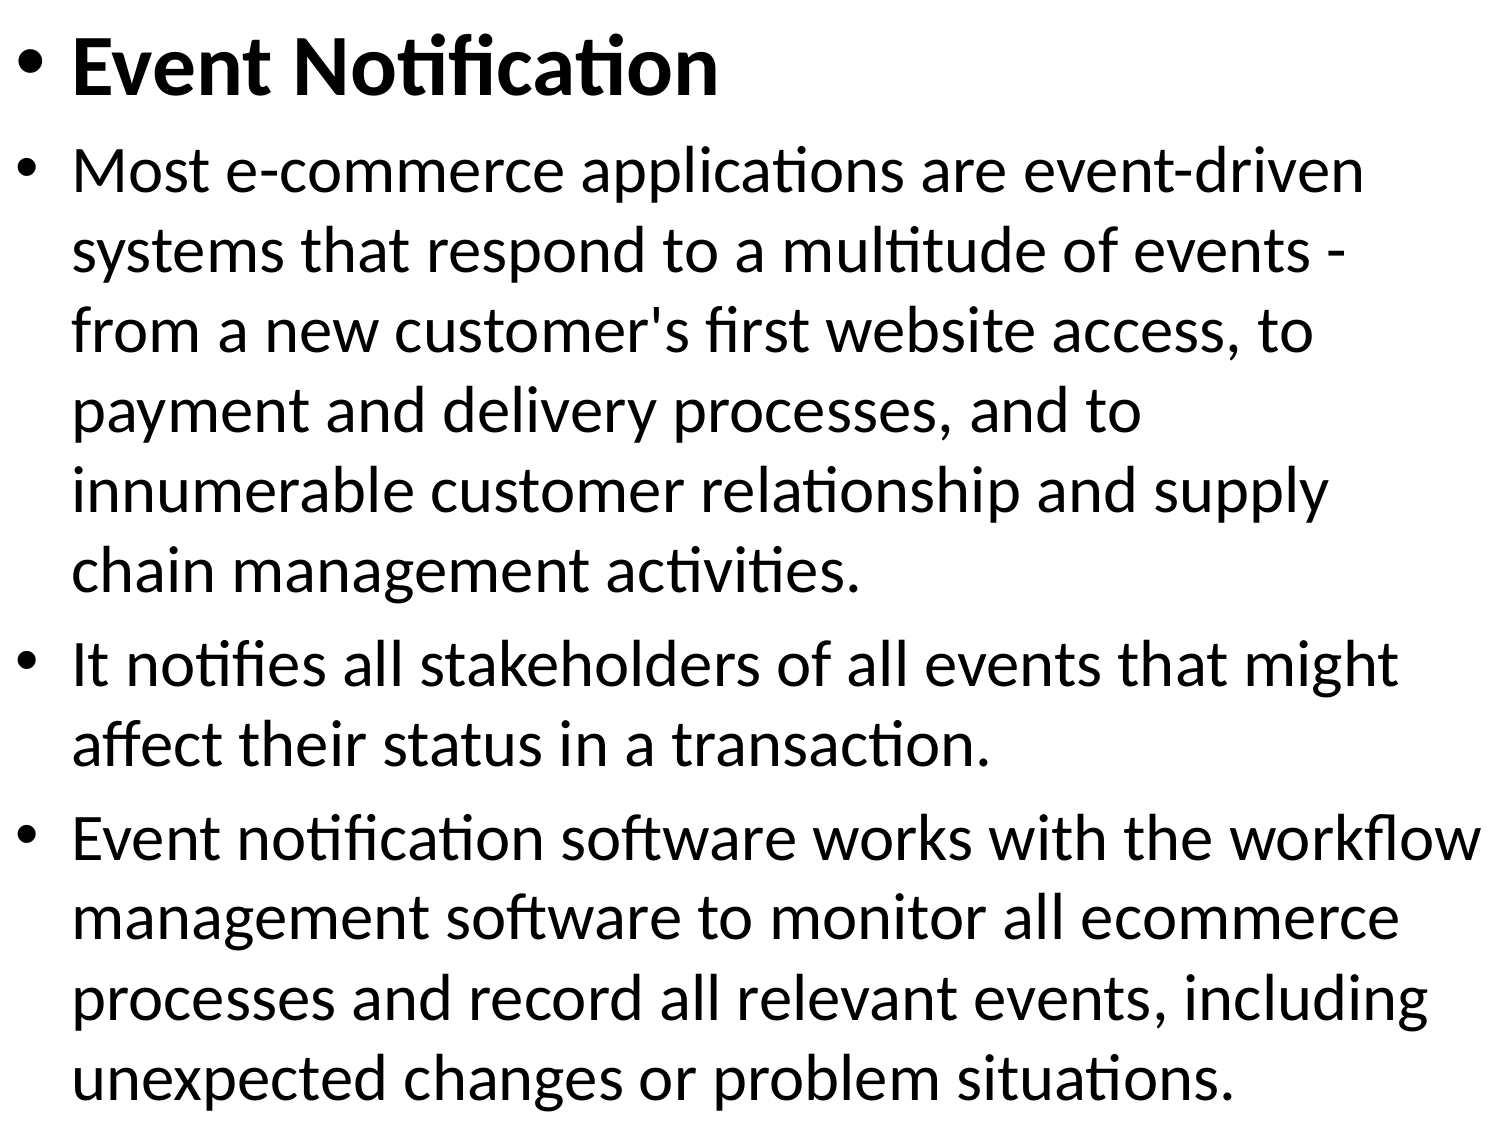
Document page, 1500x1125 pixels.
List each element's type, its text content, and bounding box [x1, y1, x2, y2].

list Event Notification Most e-commerce applications are event-driven systems that respond to a multitude of events - from a new customer's first website access, to payment and delivery processes, and to innumerable customer relationship and supply chain management activities. It notifies all stakeholders of all events that might affect their status in a transaction. Event notification software works with the workflow management software to monitor all e­commerce processes and record all relevant events, including unexpected changes or problem situations. [0, 0, 1500, 1125]
